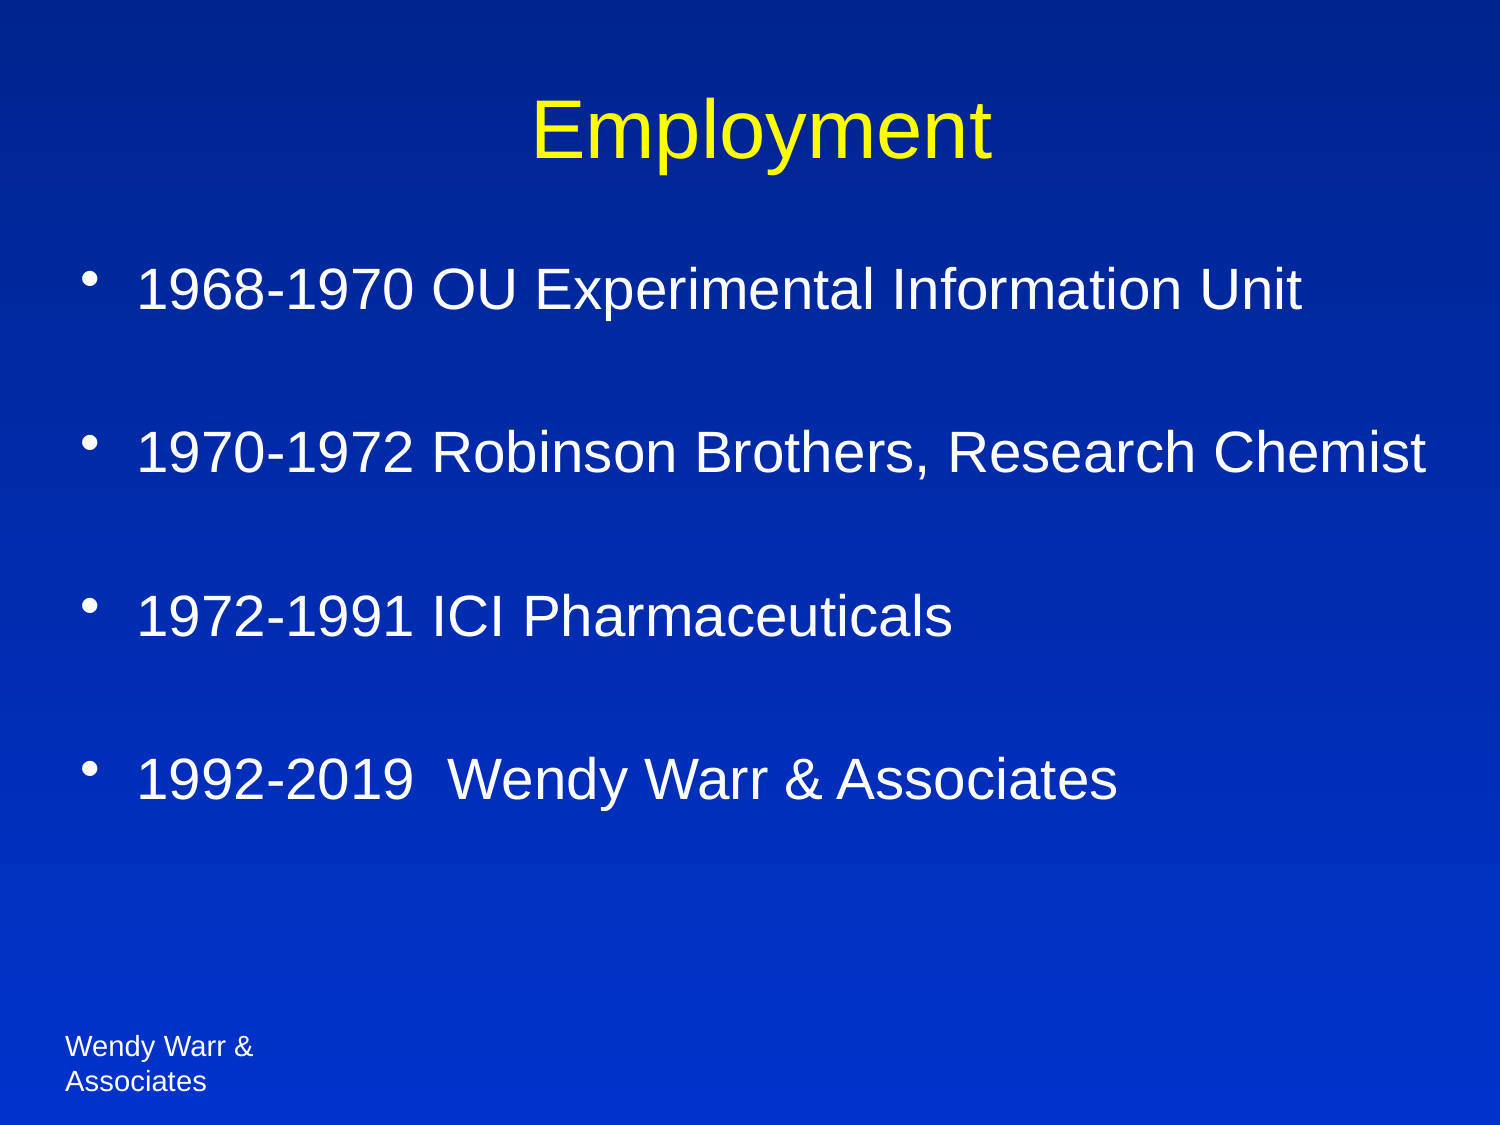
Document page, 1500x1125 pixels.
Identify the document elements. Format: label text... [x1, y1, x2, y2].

list 1968-1970 OU Experimental Information Unit 1970-1972 Robinson Brothers, Research Chemist 1972-1991 ICI Pharmaceuticals 1992-2019 Wendy Warr & Associates [64, 243, 1453, 1012]
title Employment [123, 31, 1399, 219]
slide_number Wendy Warr & Associates [50, 1025, 363, 1100]
